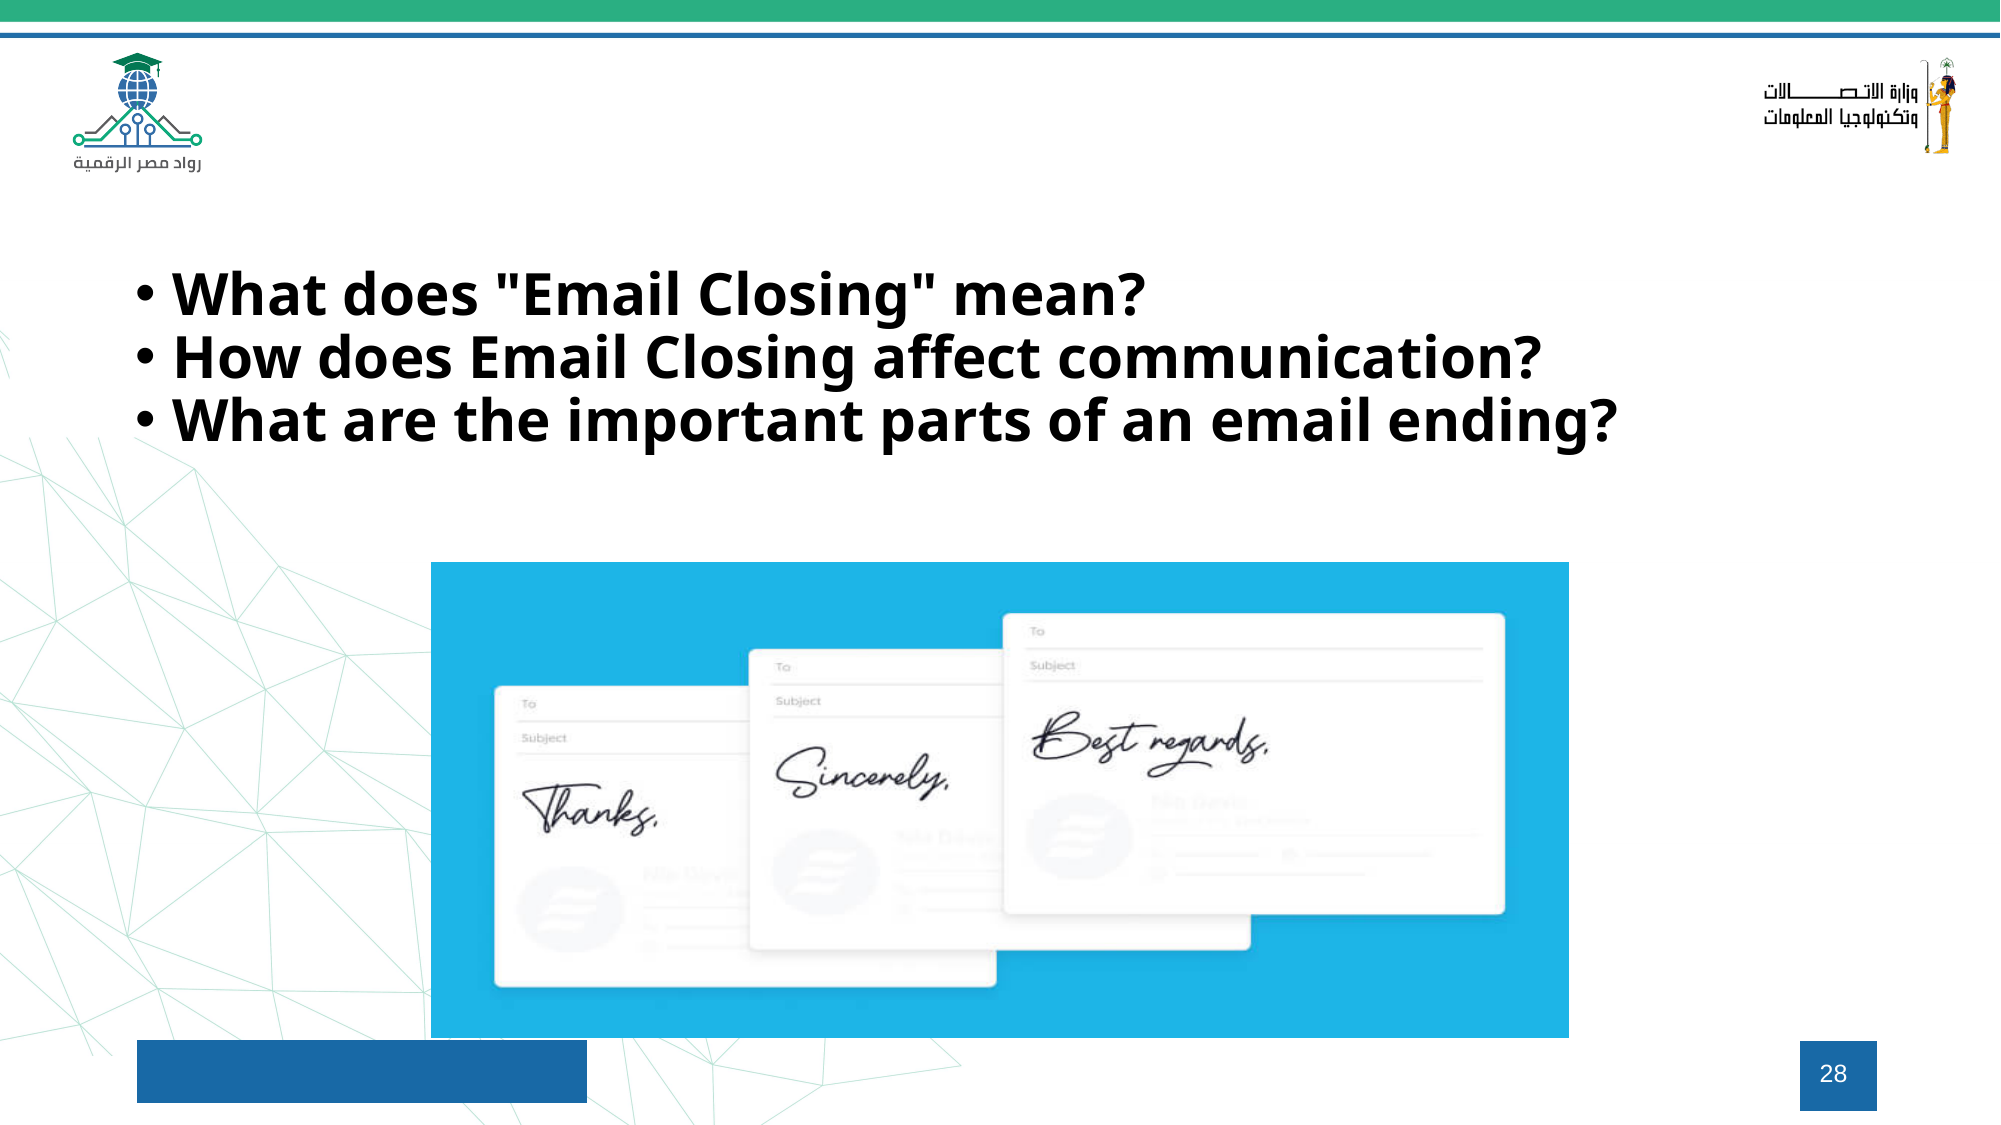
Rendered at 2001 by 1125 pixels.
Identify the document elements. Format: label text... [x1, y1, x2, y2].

list What does "Email Closing" mean? How does Email Closing affect communication? What are the important parts of an email ending? [120, 257, 1880, 563]
slide_number 28 [1412, 1042, 1863, 1103]
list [431, 562, 1569, 1038]
picture [0, 0, 2000, 1125]
